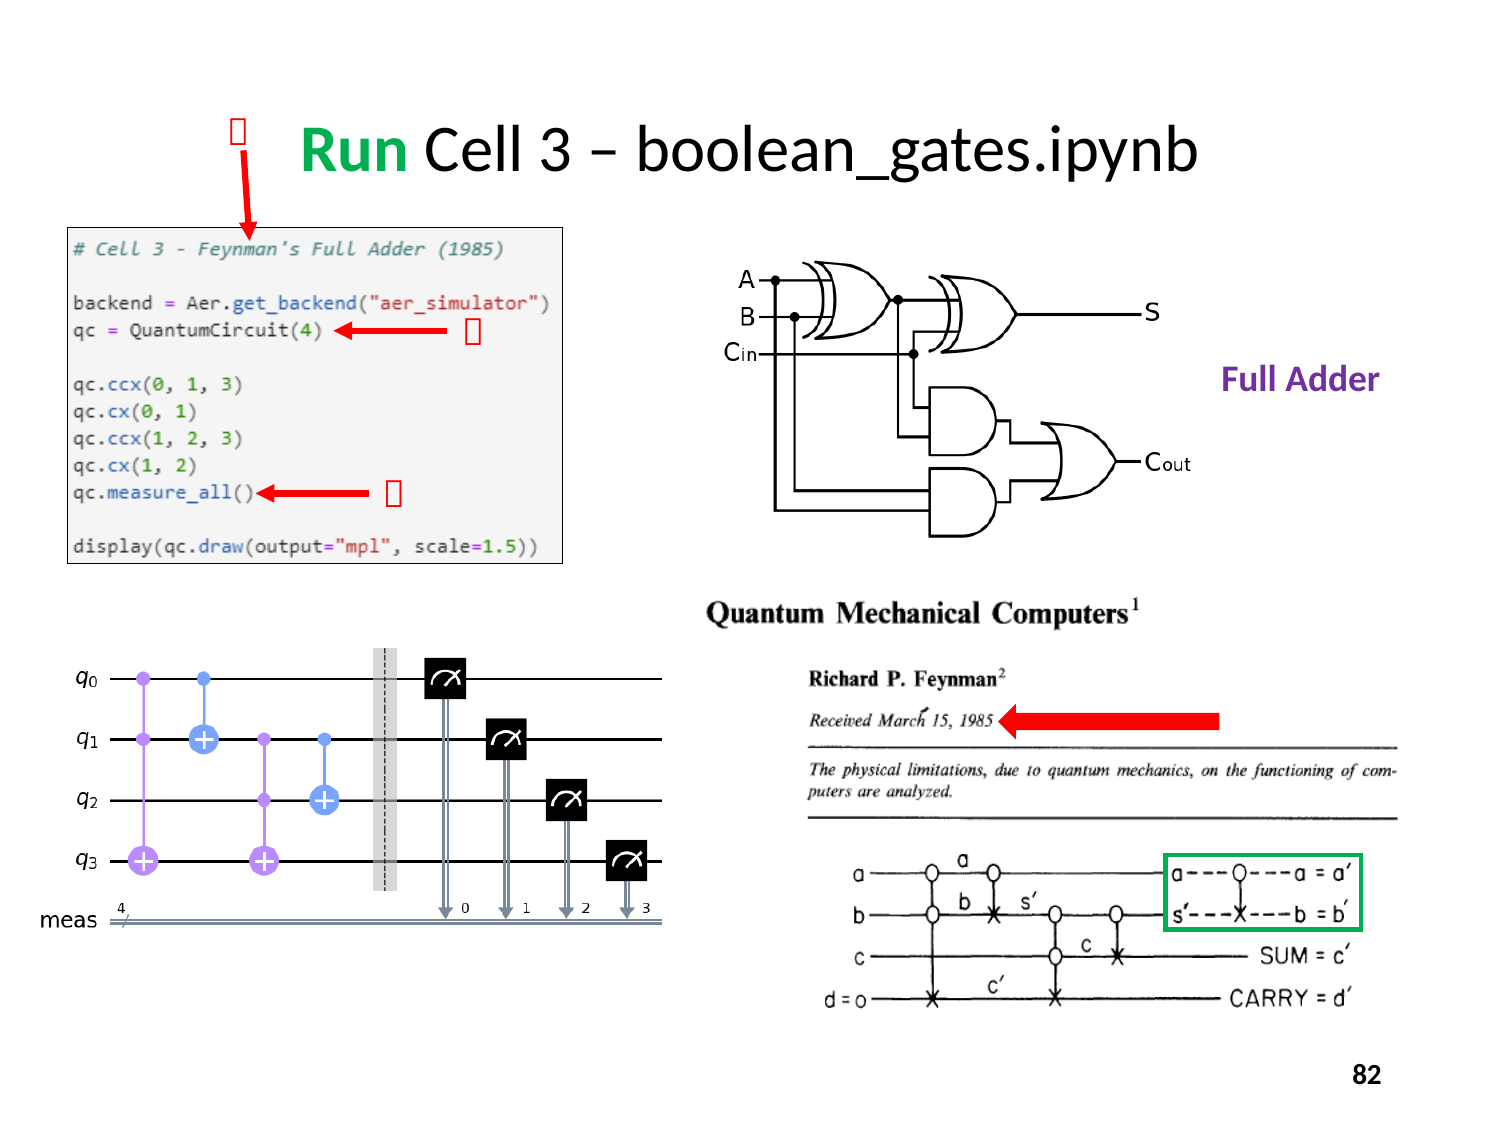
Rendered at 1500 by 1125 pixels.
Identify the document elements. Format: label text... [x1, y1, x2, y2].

picture [67, 227, 563, 564]
text_box Full Adder [1204, 346, 1399, 407]
slide_number 82 [1059, 1042, 1397, 1103]
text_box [255, 463, 431, 524]
picture [33, 638, 691, 944]
picture [700, 577, 1419, 835]
title Run Cell 3 – boolean_gates.ipynb [103, 59, 1397, 241]
picture [713, 256, 1204, 548]
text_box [333, 300, 510, 361]
picture [809, 854, 1372, 1023]
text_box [211, 100, 275, 241]
